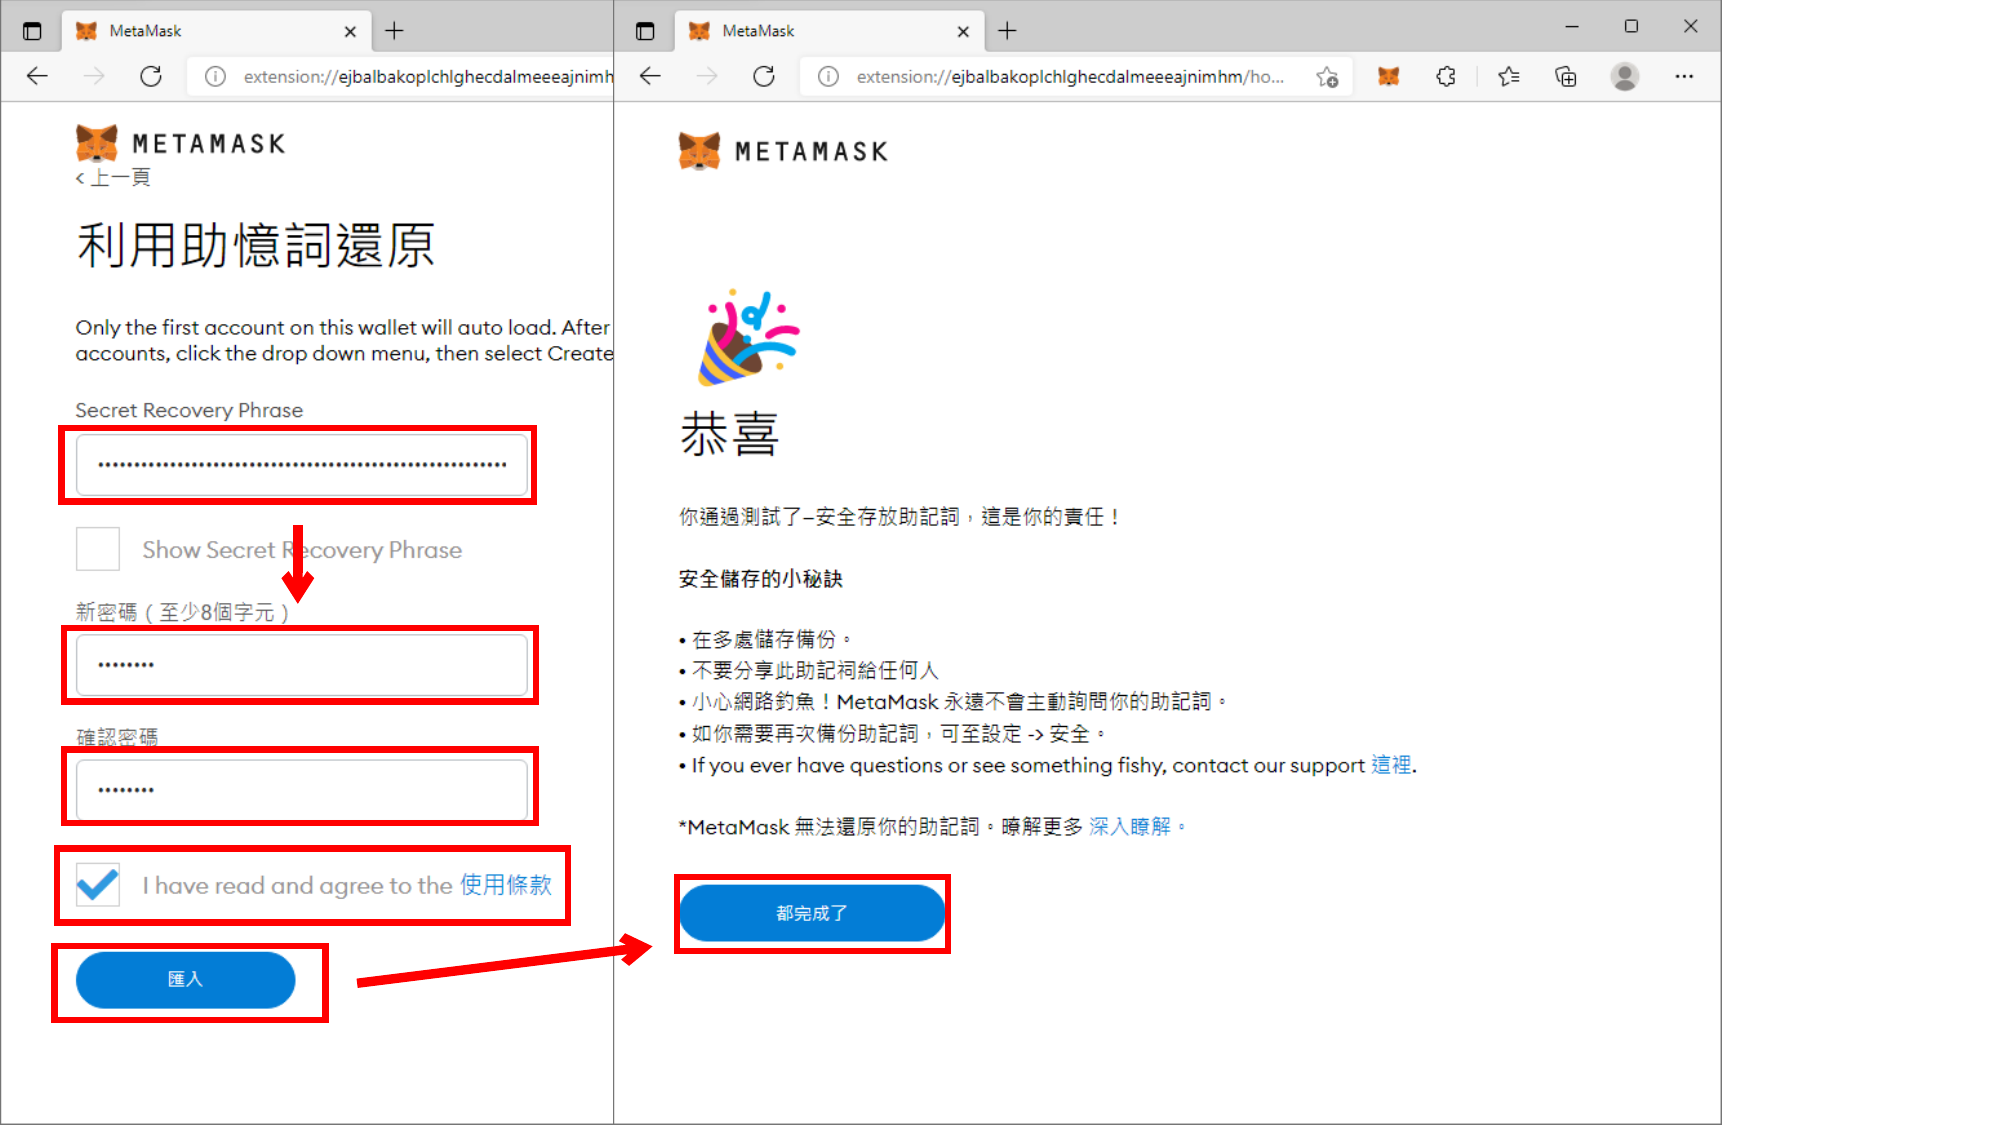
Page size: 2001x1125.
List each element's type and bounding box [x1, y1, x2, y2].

picture [0, 0, 1722, 1125]
text_box [357, 946, 653, 984]
